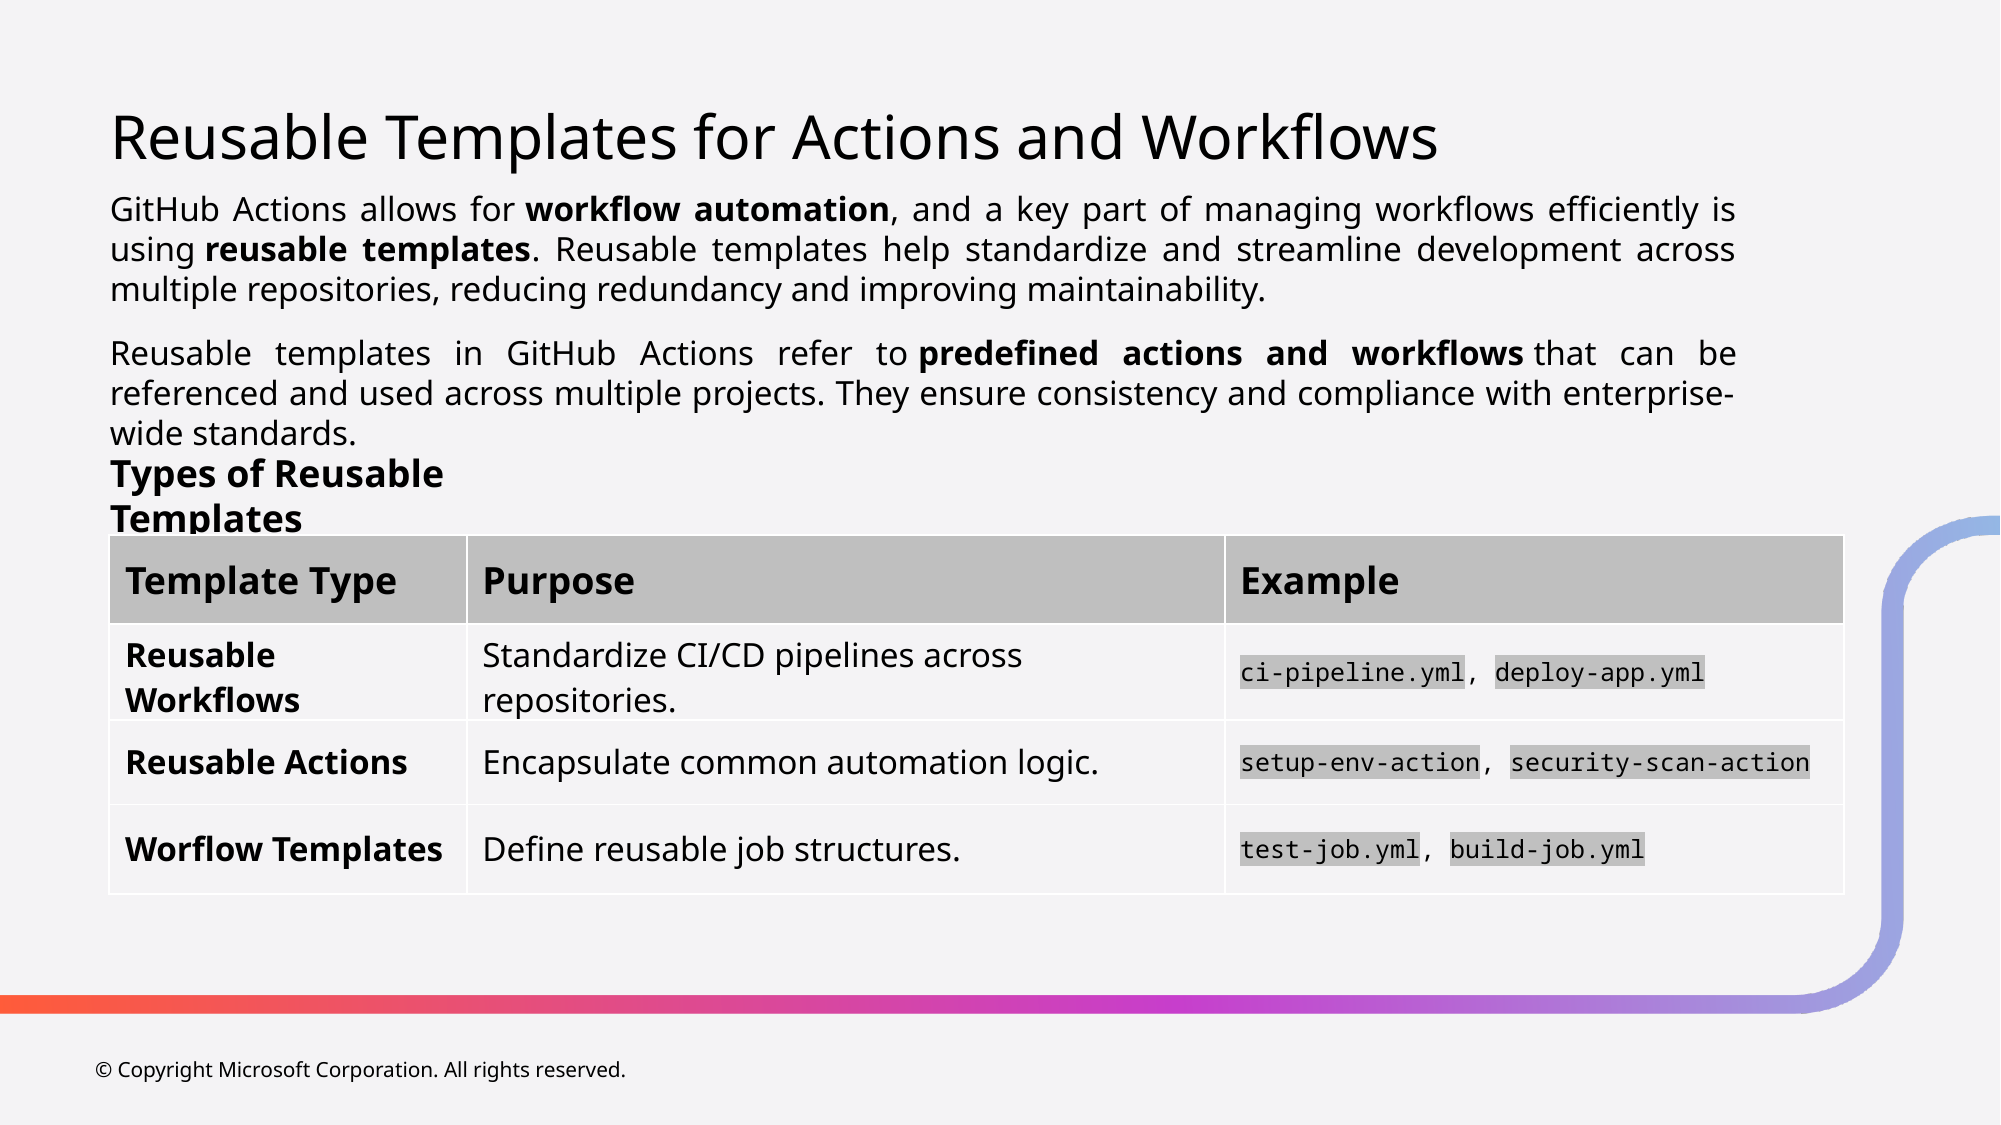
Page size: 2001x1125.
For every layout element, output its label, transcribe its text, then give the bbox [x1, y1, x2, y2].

table_cell Define reusable job structures. [468, 805, 1224, 893]
title Reusable Templates for Actions and Workflows [95, 99, 1938, 181]
table_header Purpose [468, 536, 1224, 623]
table_cell ci-pipeline.yml, deploy-app.yml [1226, 625, 1843, 719]
text_box Types of Reusable Templates [95, 442, 648, 548]
table_cell Standardize CI/CD pipelines across repositories. [468, 625, 1224, 719]
table_cell Reusable Workflows [110, 625, 466, 719]
picture [0, 515, 2000, 1014]
table_cell test-job.yml, build-job.yml [1226, 805, 1843, 893]
table_cell Reusable Actions [110, 721, 466, 804]
table_header Example [1226, 536, 1843, 623]
text_box GitHub Actions allows for workflow automation, and a key part of managing workflows efficiently is using reusable templates. Reusable templates help standardize and streamline development across multiple repositories, reducing redundancy and improving maintainability. Reusable templates in GitHub Actions refer to predefined actions and workflows that can be referenced and used across multiple projects. They ensure consistency and compliance with enterprise-wide standards. [95, 180, 1753, 460]
table_cell Encapsulate common automation logic. [468, 721, 1224, 804]
footer © Copyright Microsoft Corporation. All rights reserved. [95, 1053, 776, 1086]
table_cell Worflow Templates [110, 805, 466, 893]
table_header Template Type [110, 536, 466, 623]
table_cell setup-env-action, security-scan-action [1226, 721, 1843, 804]
